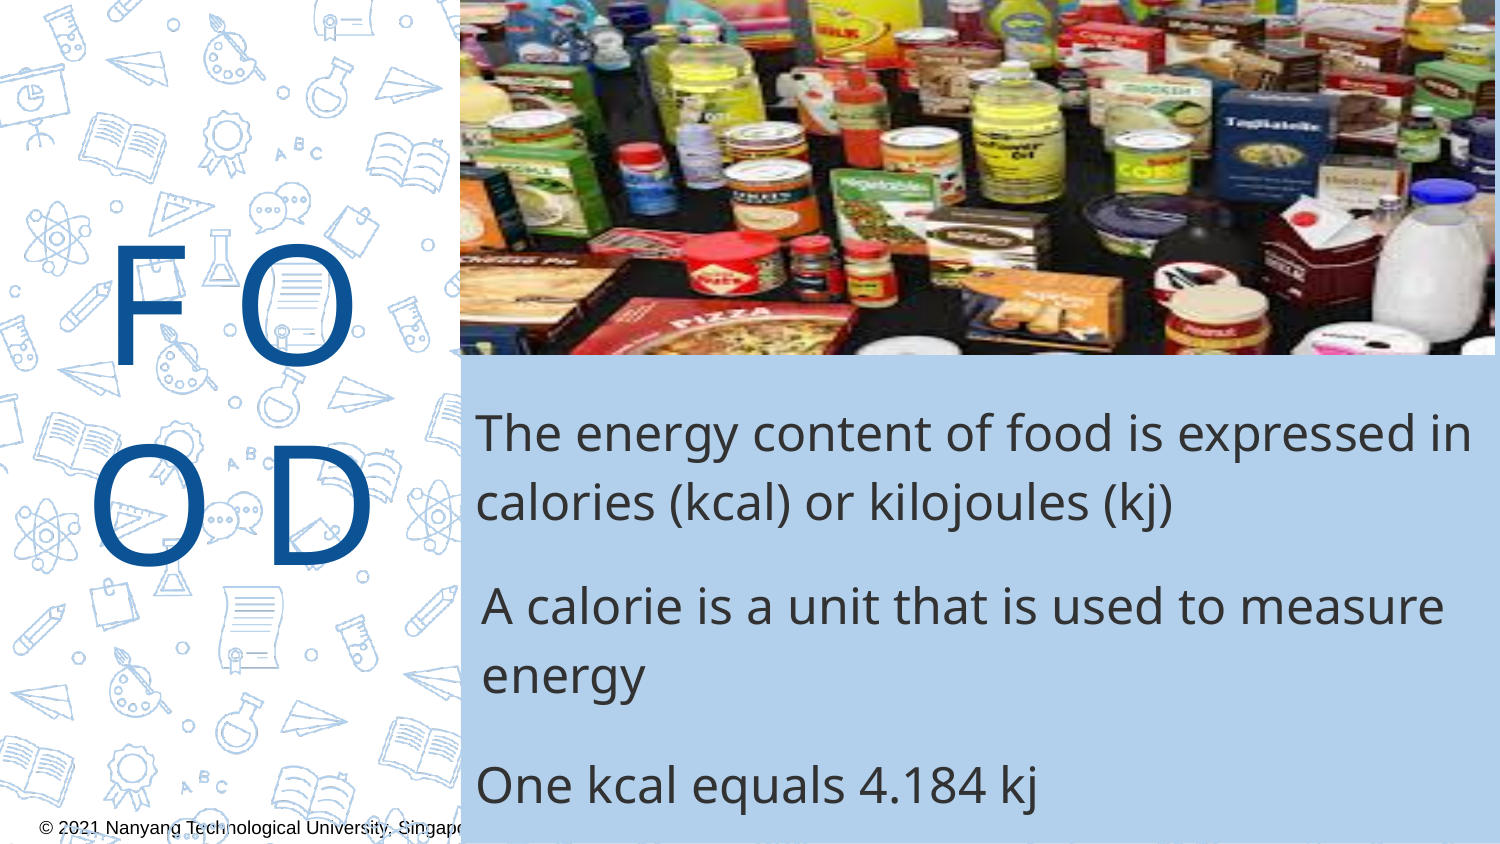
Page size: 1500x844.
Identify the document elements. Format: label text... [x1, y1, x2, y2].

title F O O D [43, 68, 423, 614]
title The energy content of food is expressed in calories (kcal) or kilojoules (kj) [460, 362, 1500, 569]
subtitle A calorie is a unit that is used to measure energy [466, 550, 1494, 681]
picture [0, 0, 1500, 844]
text_box One kcal equals 4.184 kj [460, 729, 1328, 829]
